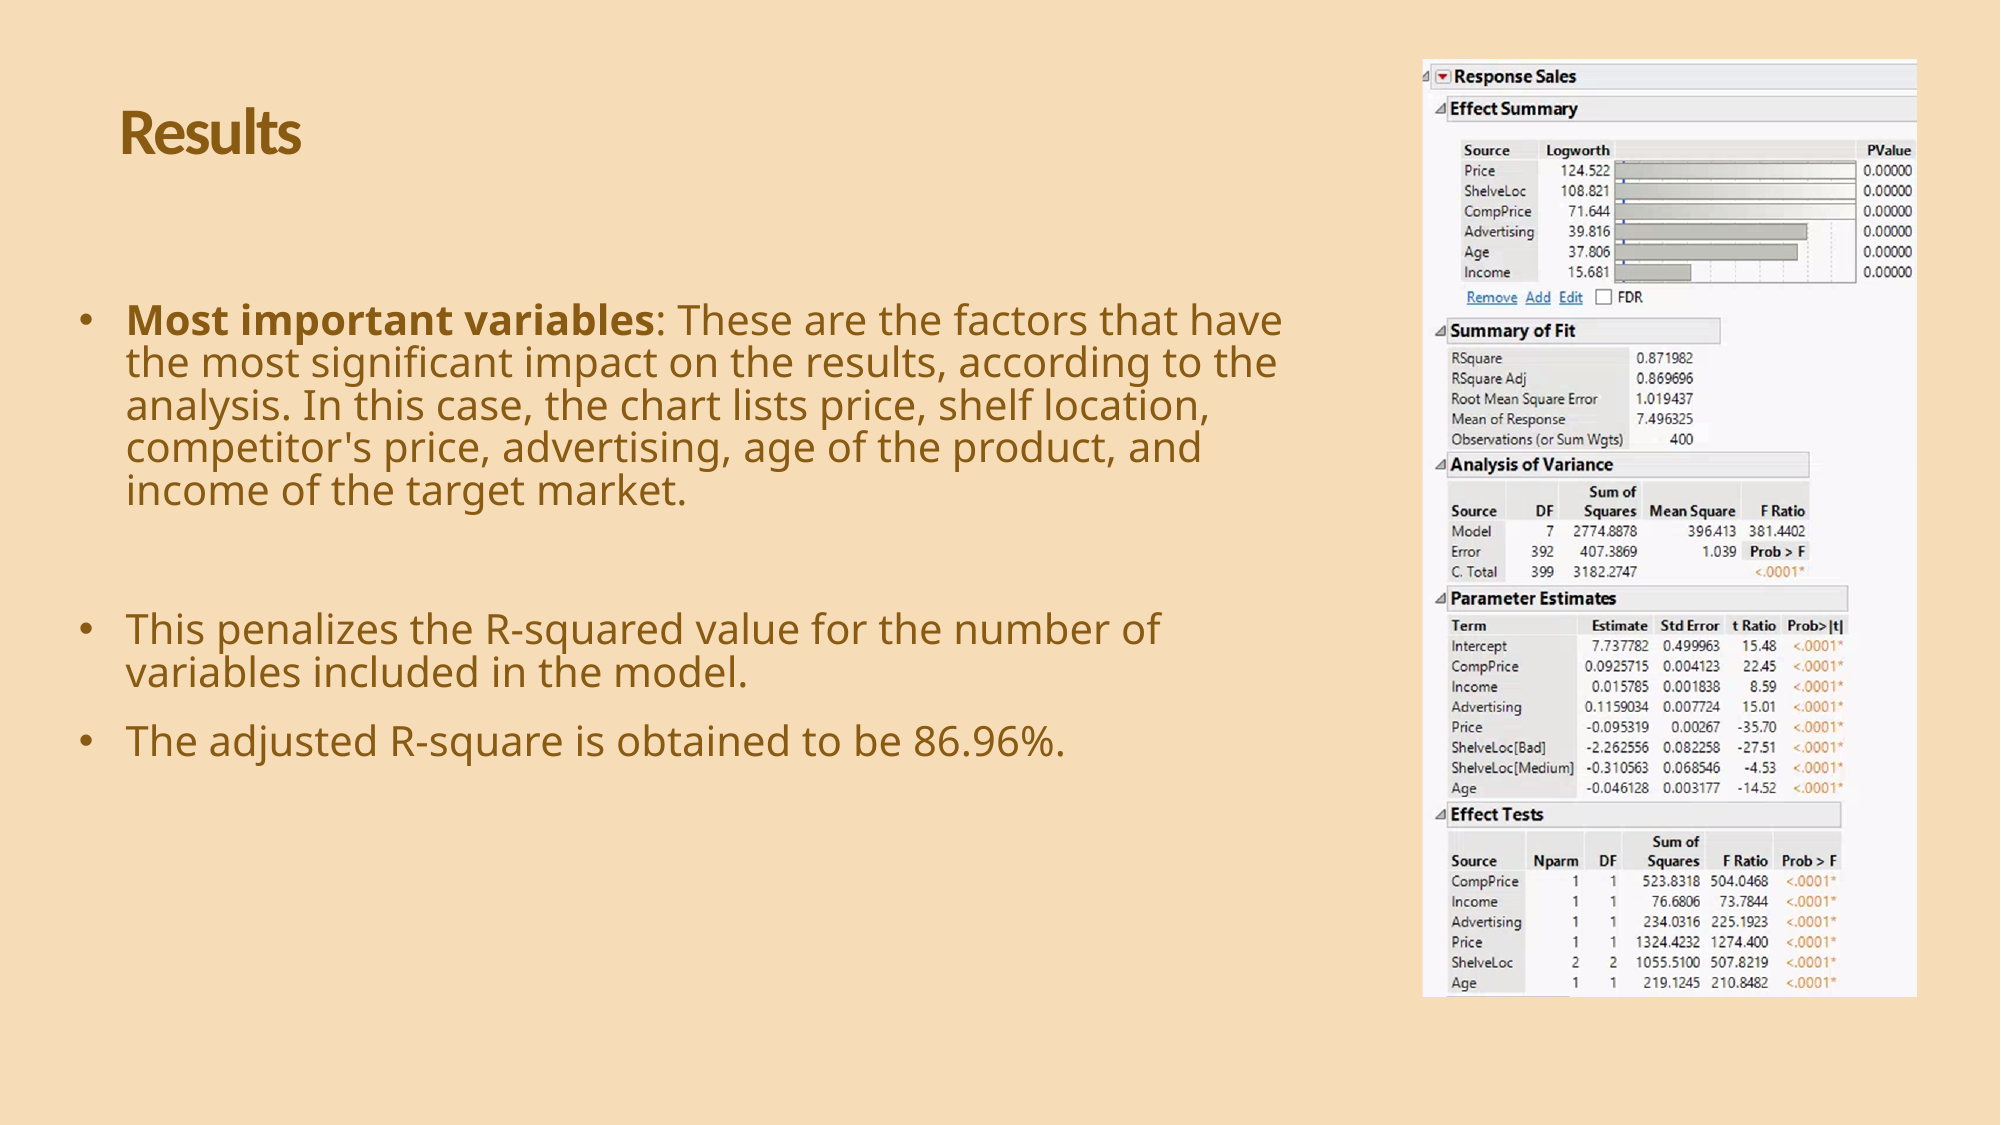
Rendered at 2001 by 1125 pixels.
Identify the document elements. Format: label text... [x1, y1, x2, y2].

list Most important variables: These are the factors that have the most significant impact on the results, according to the analysis. In this case, the chart lists price, shelf location, competitor's price, advertising, age of the product, and income of the target market. This penalizes the R-squared value for the number of variables included in the model. The adjusted R-square is obtained to be 86.96%. [63, 294, 1344, 872]
title Results [104, 78, 468, 190]
picture [1422, 59, 1919, 1000]
